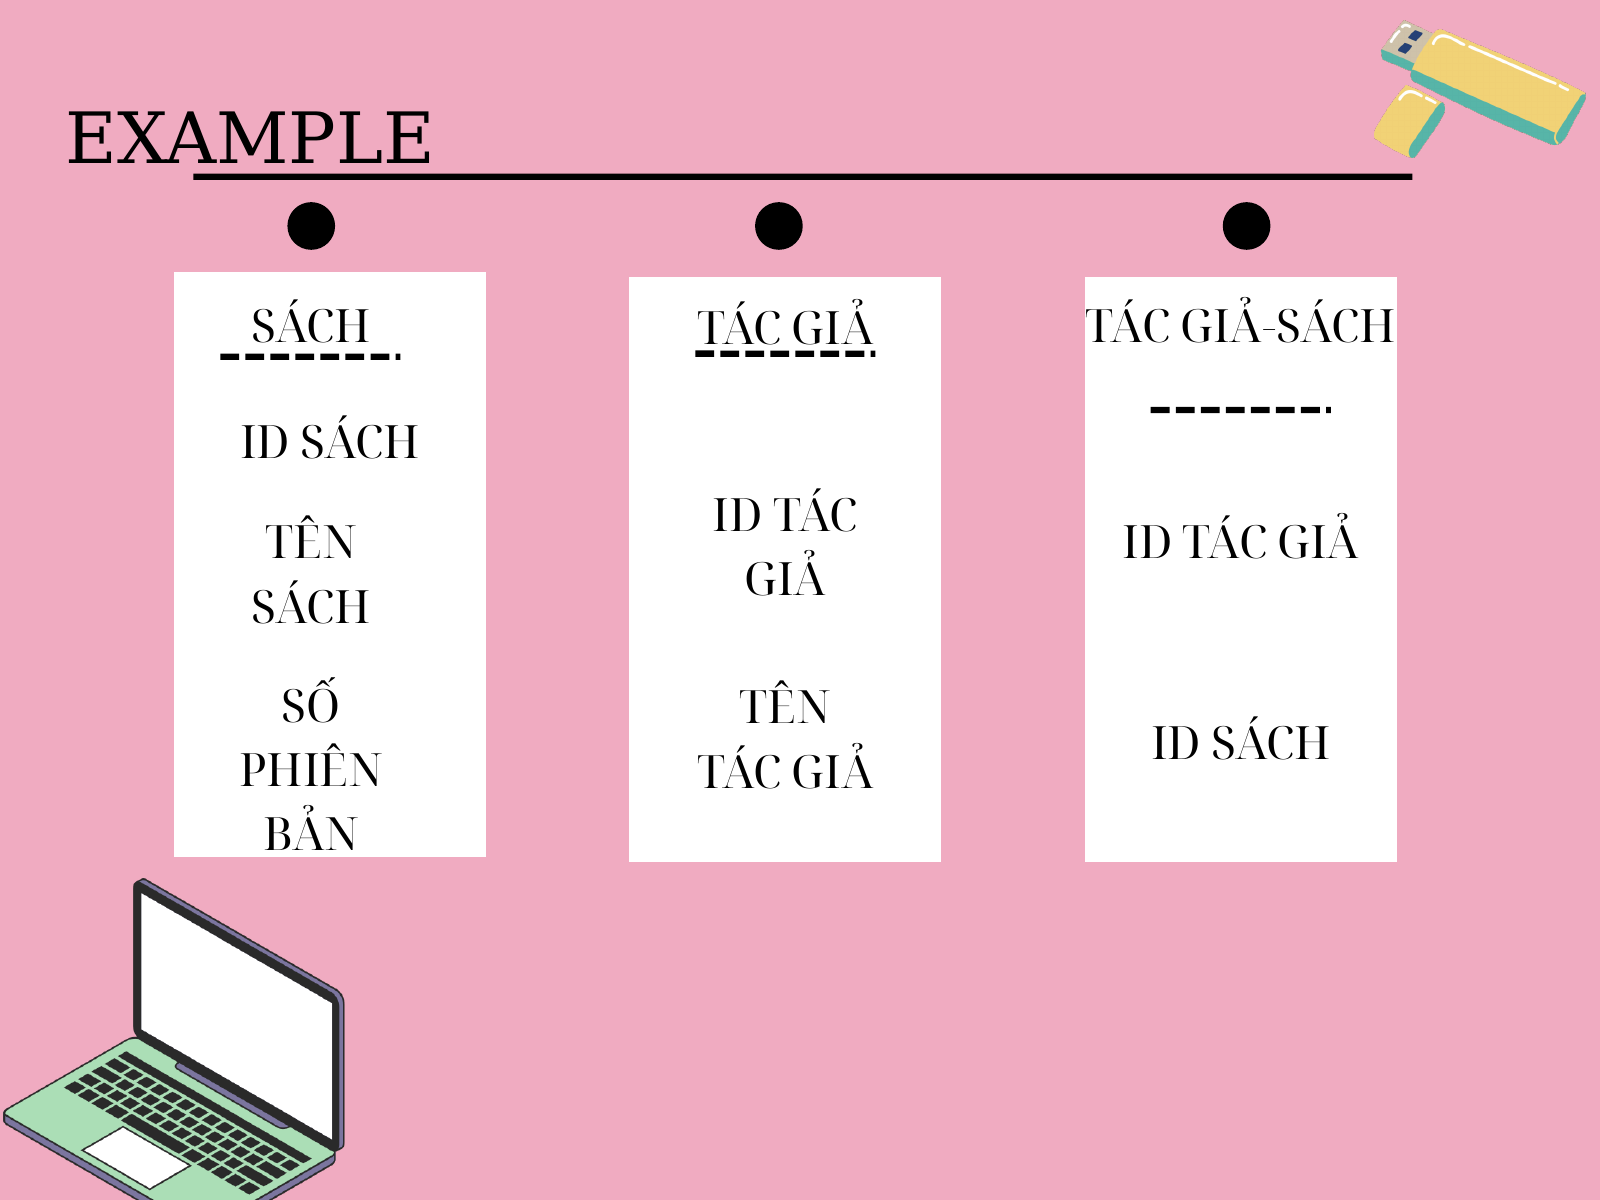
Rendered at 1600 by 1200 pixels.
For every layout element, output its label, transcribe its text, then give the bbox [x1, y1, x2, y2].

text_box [629, 277, 942, 862]
text_box EXAMPLE [0, 78, 861, 178]
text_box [287, 201, 336, 251]
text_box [1084, 277, 1397, 862]
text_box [1222, 201, 1271, 251]
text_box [173, 271, 486, 857]
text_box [754, 201, 804, 251]
text_box [3, 878, 345, 1200]
text_box [1374, 20, 1586, 158]
